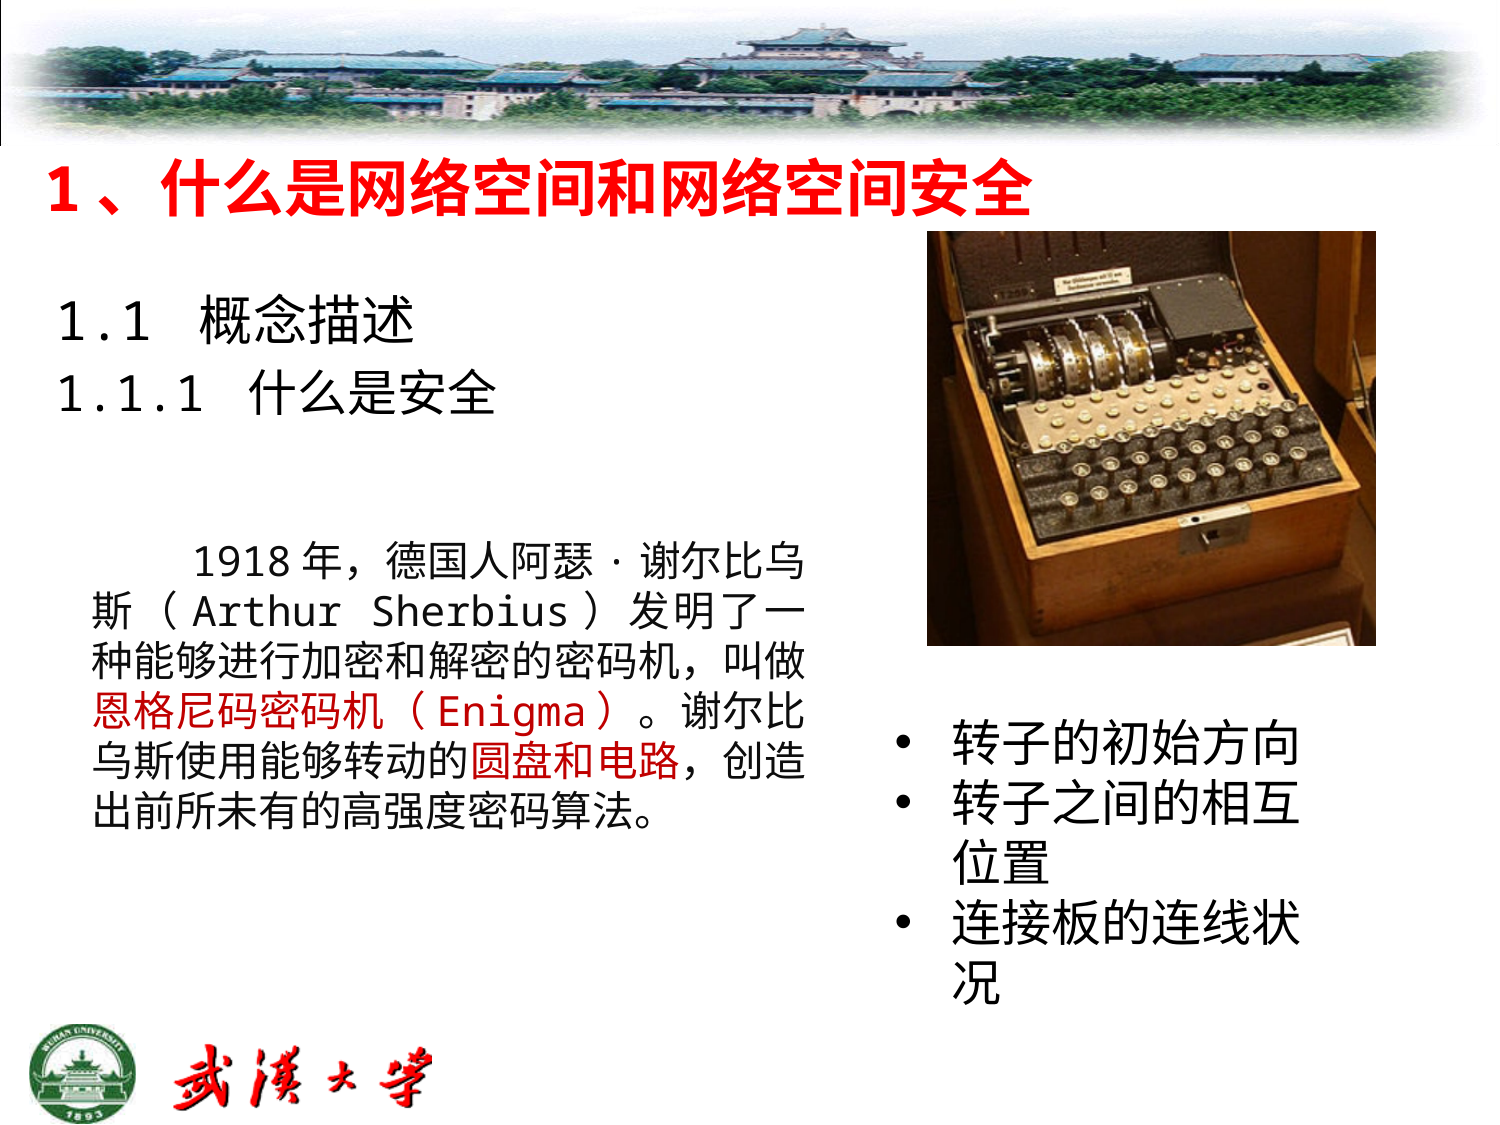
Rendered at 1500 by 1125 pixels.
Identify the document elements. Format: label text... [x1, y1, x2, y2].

picture [926, 231, 1377, 646]
text_box 转子的初始方向 转子之间的相互位置 连接板的连线状况 [879, 704, 1329, 1019]
list 1.1 概念描述 1.1.1 什么是安全 [40, 278, 621, 469]
picture [0, 0, 1500, 146]
text_box 1918年，德国人阿瑟·谢尔比乌斯（Arthur Sherbius）发明了一种能够进行加密和解密的密码机，叫做恩格尼码密码机（Enigma）。谢尔比乌斯使用能够转动的圆盘和电路，创造出前所未有的高强度密码算法。 [76, 527, 821, 835]
picture [171, 1034, 432, 1125]
title 1、什么是网络空间和网络空间安全 [29, 118, 1235, 256]
